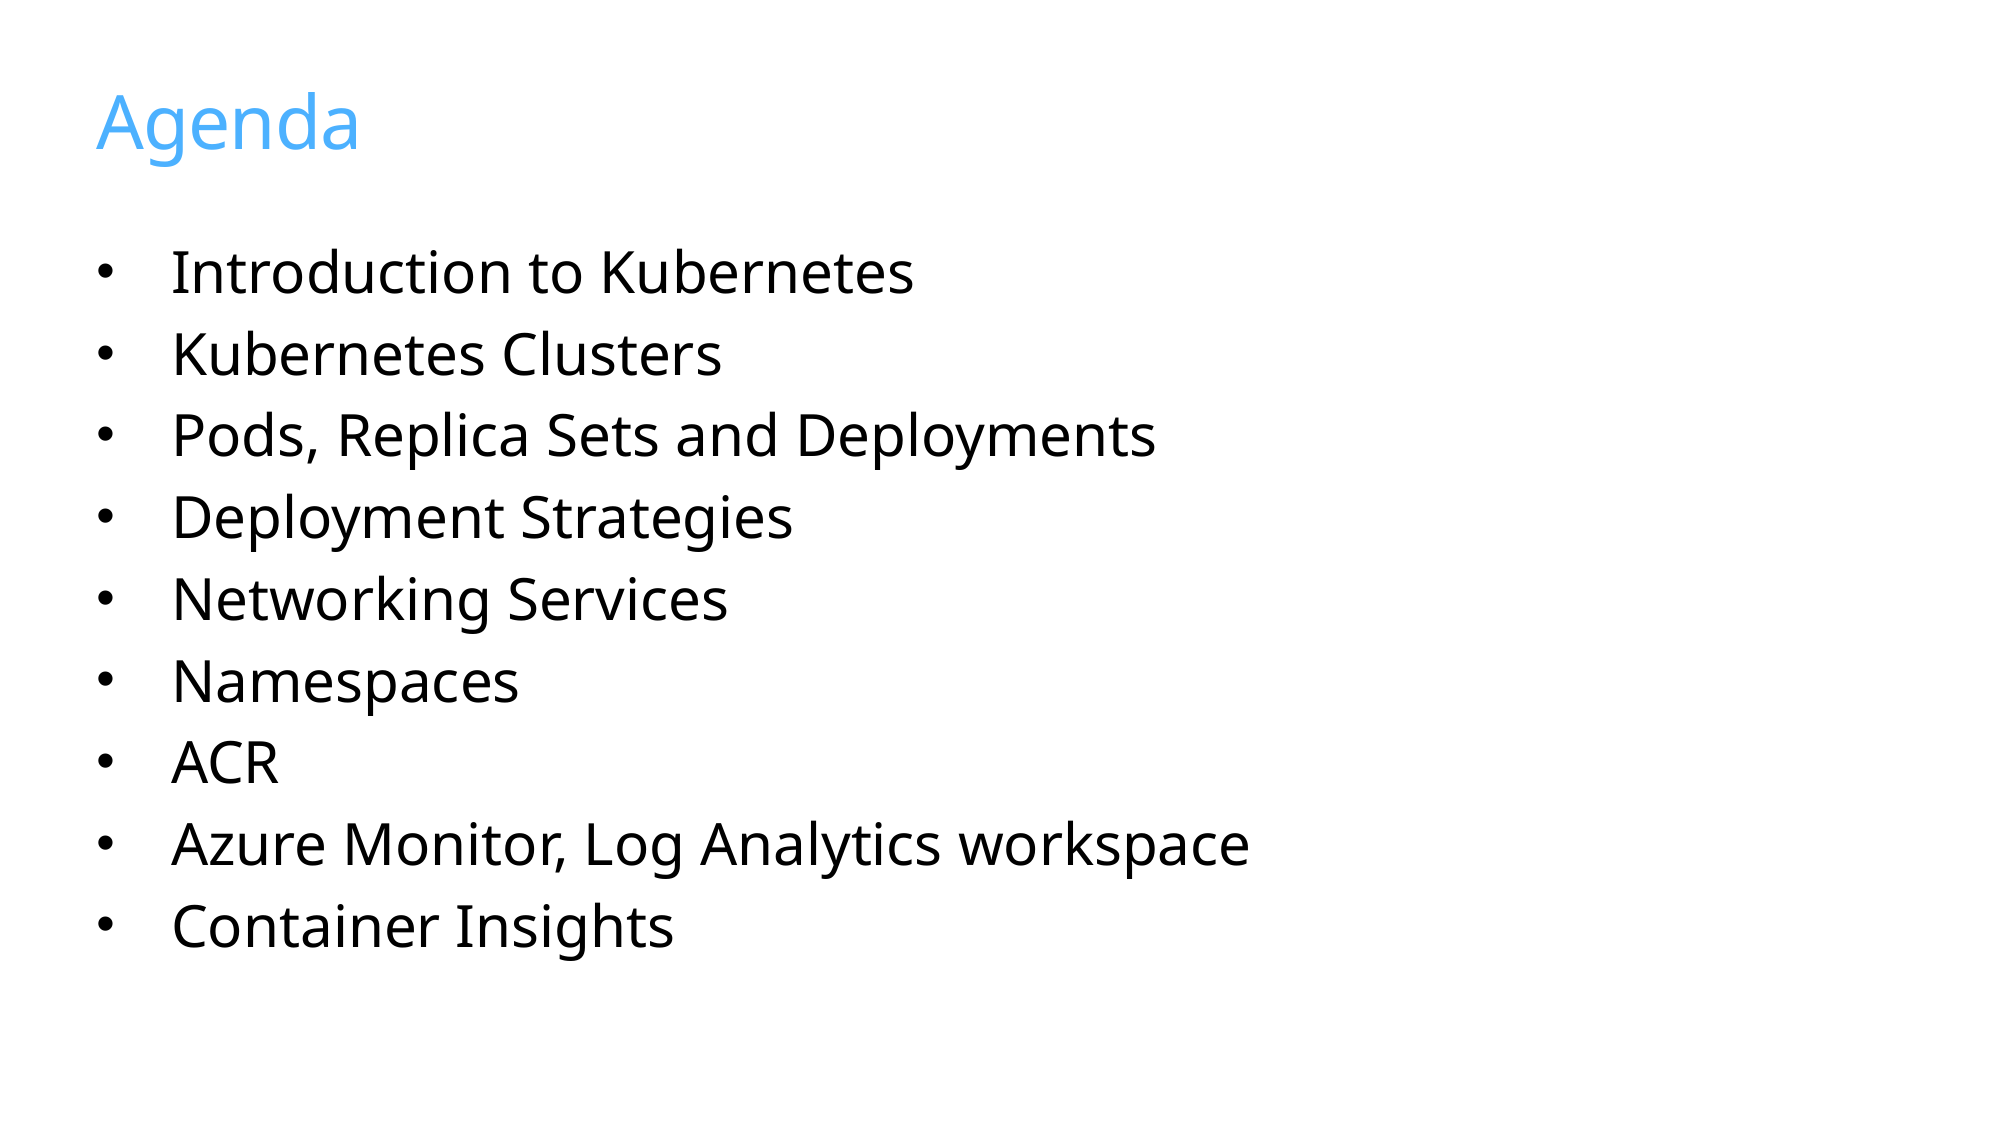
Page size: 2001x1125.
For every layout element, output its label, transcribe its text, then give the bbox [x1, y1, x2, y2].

title Agenda [96, 75, 1904, 166]
list Introduction to Kubernetes Kubernetes Clusters Pods, Replica Sets and Deployments Deployment Strategies Networking Services Namespaces ACR Azure Monitor, Log Analytics workspace Container Insights [96, 235, 1904, 985]
